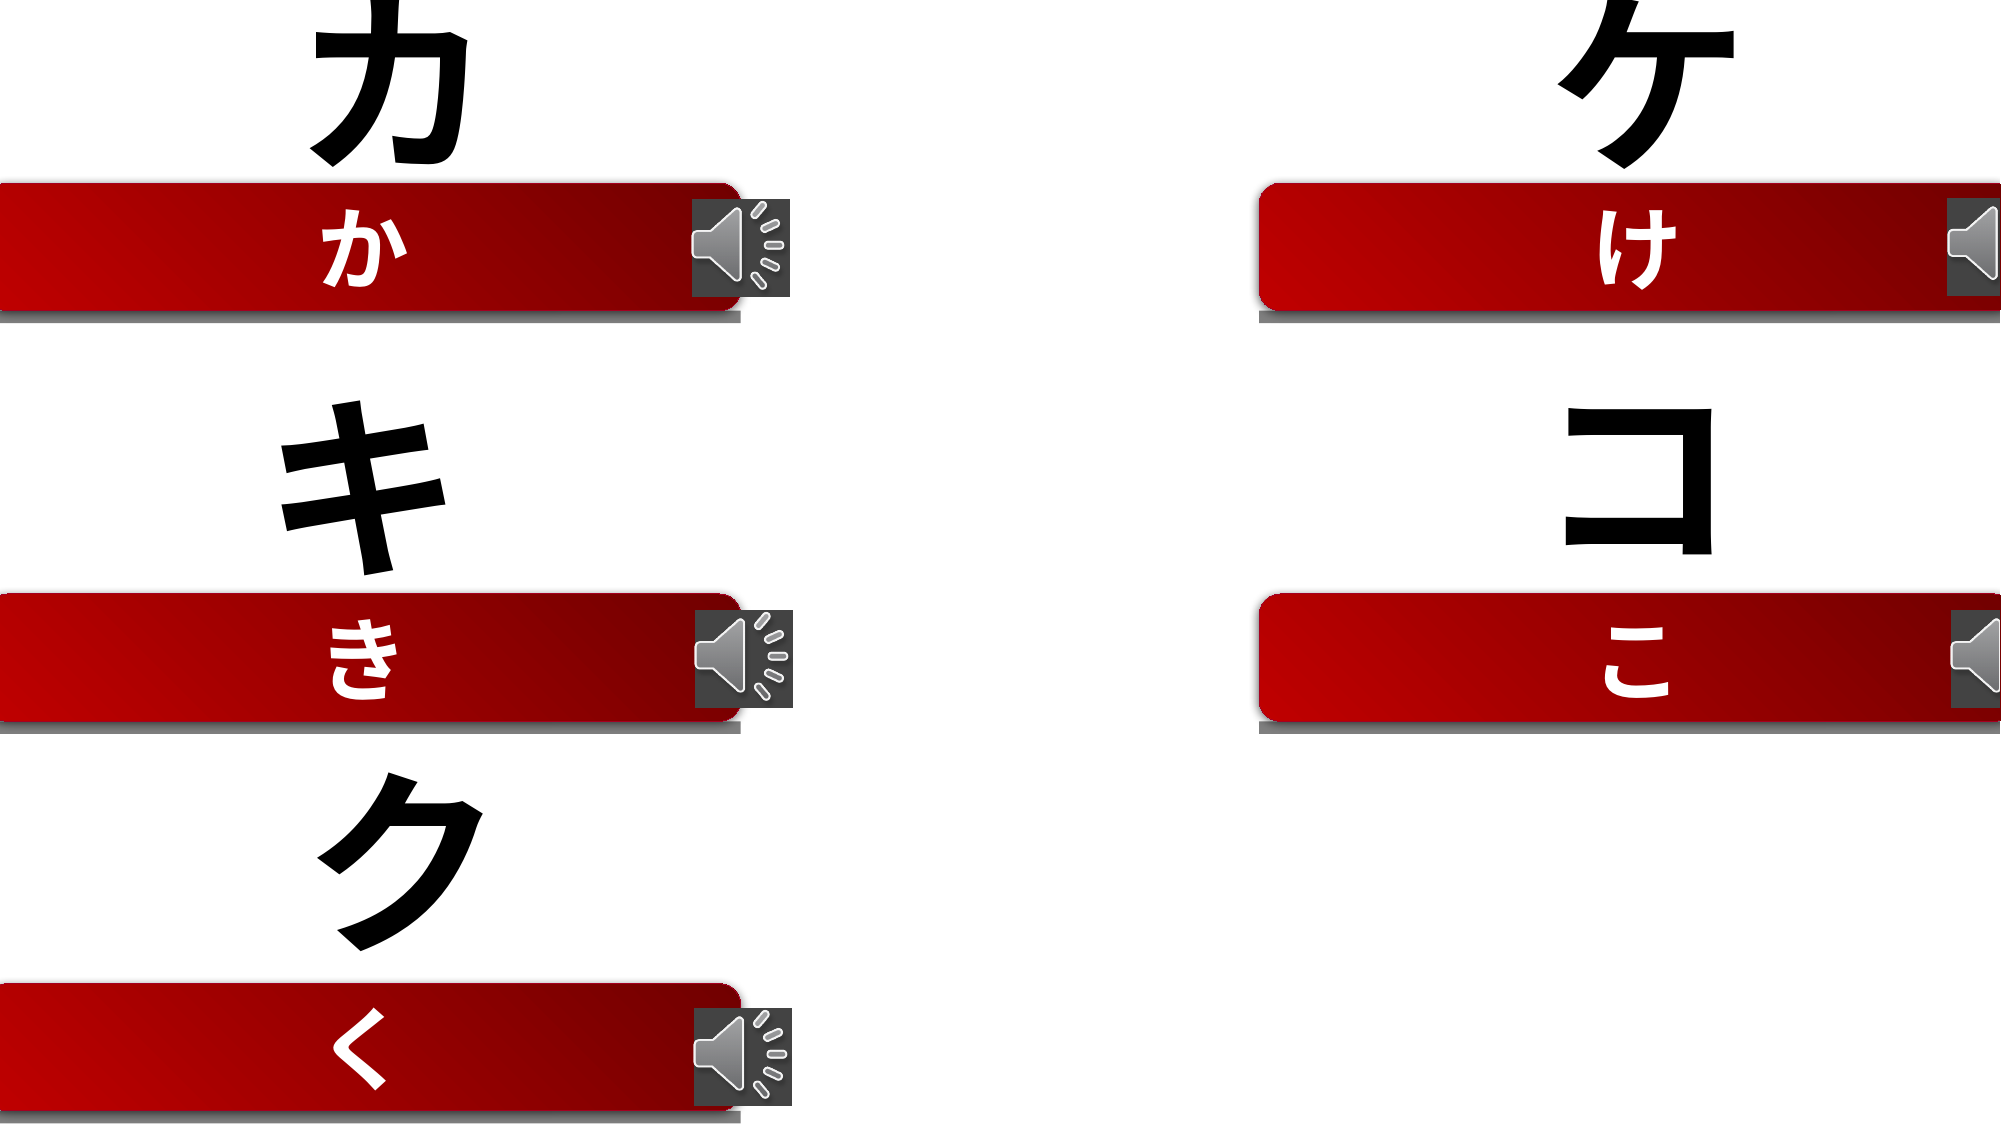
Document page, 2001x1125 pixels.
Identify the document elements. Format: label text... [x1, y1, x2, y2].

picture [692, 1007, 793, 1108]
text_box ケ [1405, 32, 1893, 124]
text_box く [0, 983, 741, 1111]
text_box き [0, 593, 740, 722]
picture [1946, 196, 2000, 297]
picture [1949, 608, 2000, 709]
picture [693, 608, 794, 709]
text_box [1259, 313, 2000, 324]
text_box け [1259, 183, 2000, 311]
text_box こ [1259, 593, 2000, 722]
text_box [1259, 723, 2000, 734]
text_box [0, 312, 741, 324]
text_box か [0, 183, 740, 311]
text_box [0, 1112, 741, 1124]
text_box キ [119, 437, 608, 530]
text_box カ [149, 32, 637, 124]
picture [690, 198, 791, 299]
text_box [0, 722, 741, 734]
text_box ク [160, 813, 648, 905]
text_box コ [1393, 424, 1882, 516]
